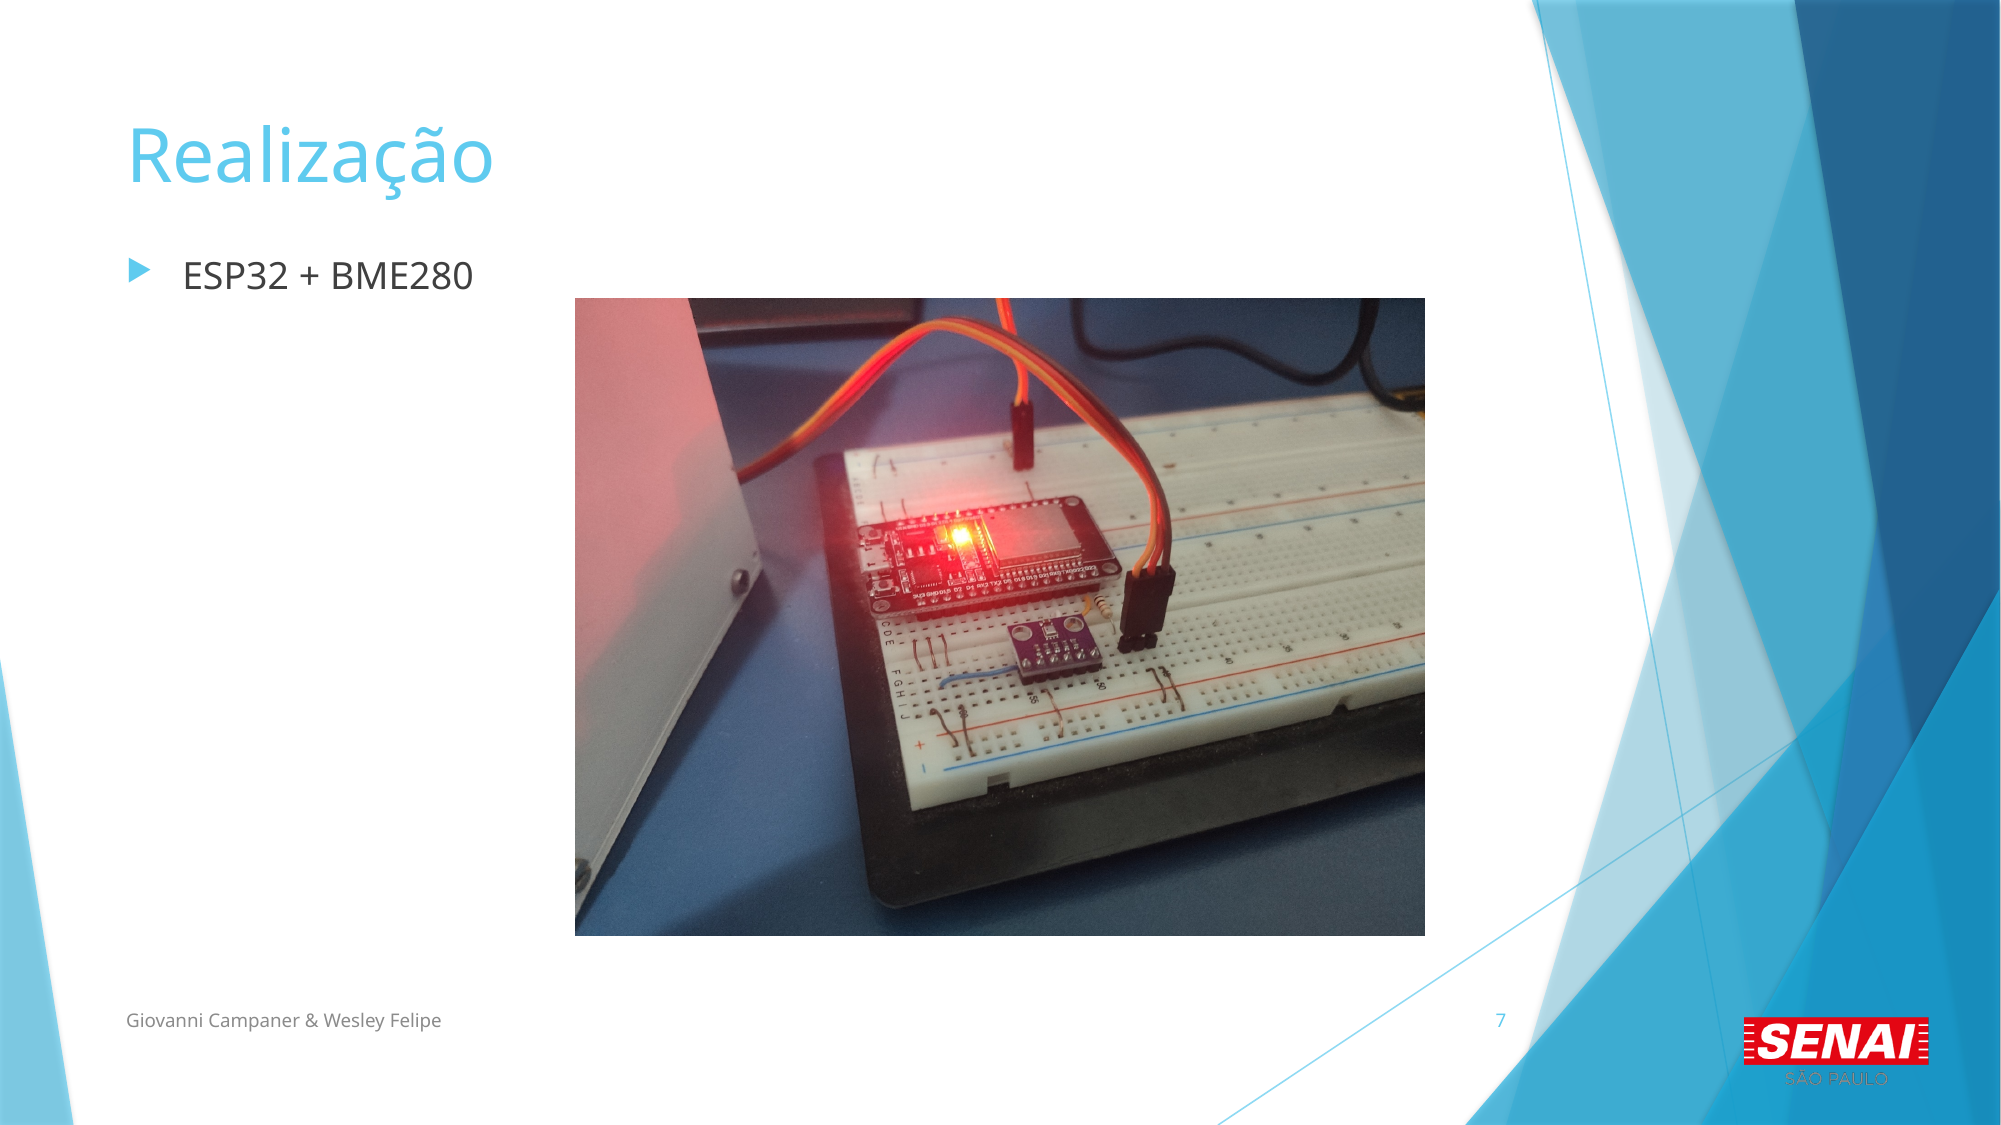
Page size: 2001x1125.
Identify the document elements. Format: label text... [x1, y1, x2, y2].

title Realização [111, 99, 1522, 244]
slide_number 7 [1409, 991, 1522, 1051]
footer Giovanni Campaner & Wesley Felipe [111, 991, 1145, 1051]
picture [574, 298, 1426, 937]
list ESP32 + BME280 [111, 244, 1522, 881]
picture [1744, 1017, 1929, 1085]
